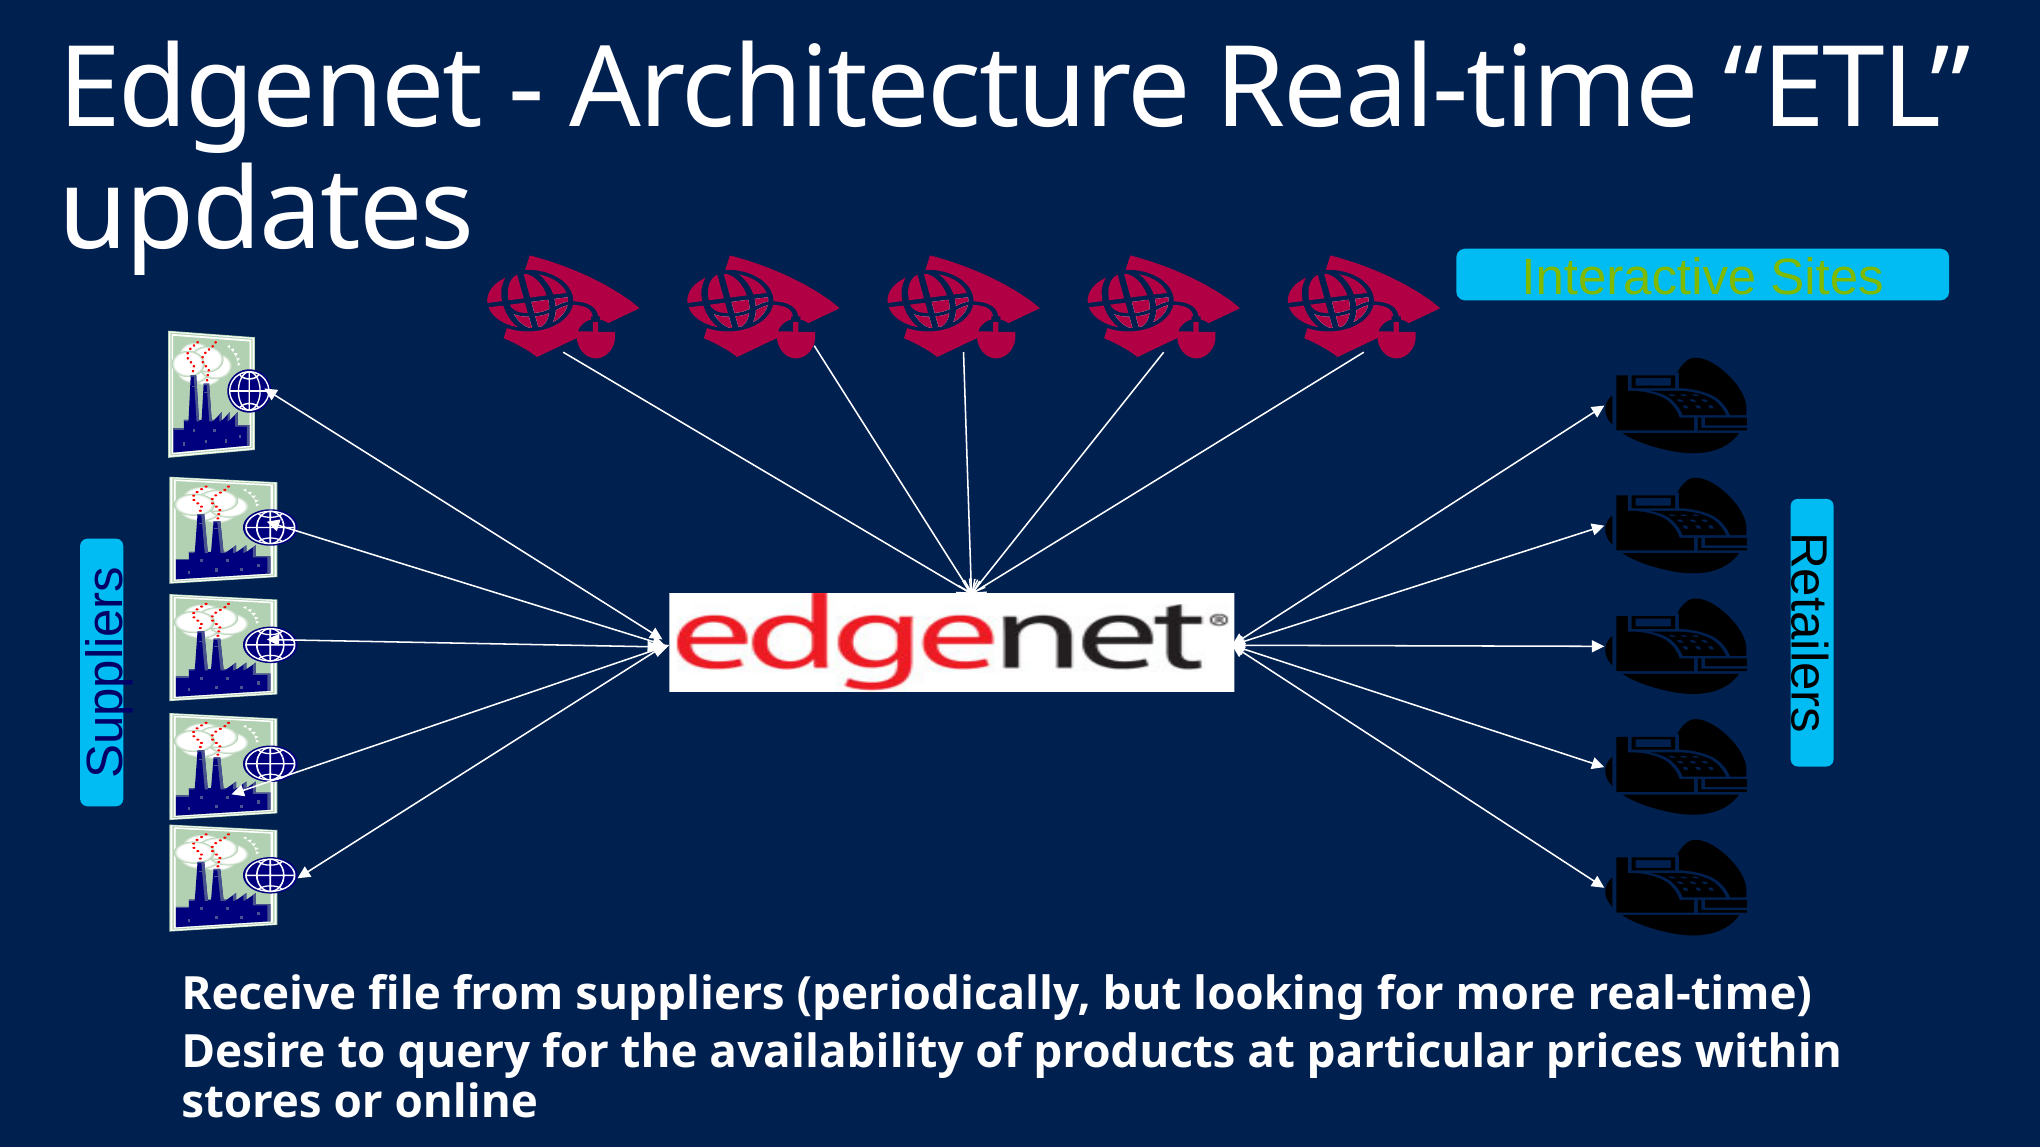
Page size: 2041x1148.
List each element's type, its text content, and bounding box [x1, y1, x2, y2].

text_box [79, 248, 1950, 937]
list Receive file from suppliers (periodically, but looking for more real-time) Desire to query for the availability of products at particular prices within stores or online [157, 954, 1936, 1097]
title Edgenet - Architecture Real-time “ETL” updates [34, 14, 1996, 138]
